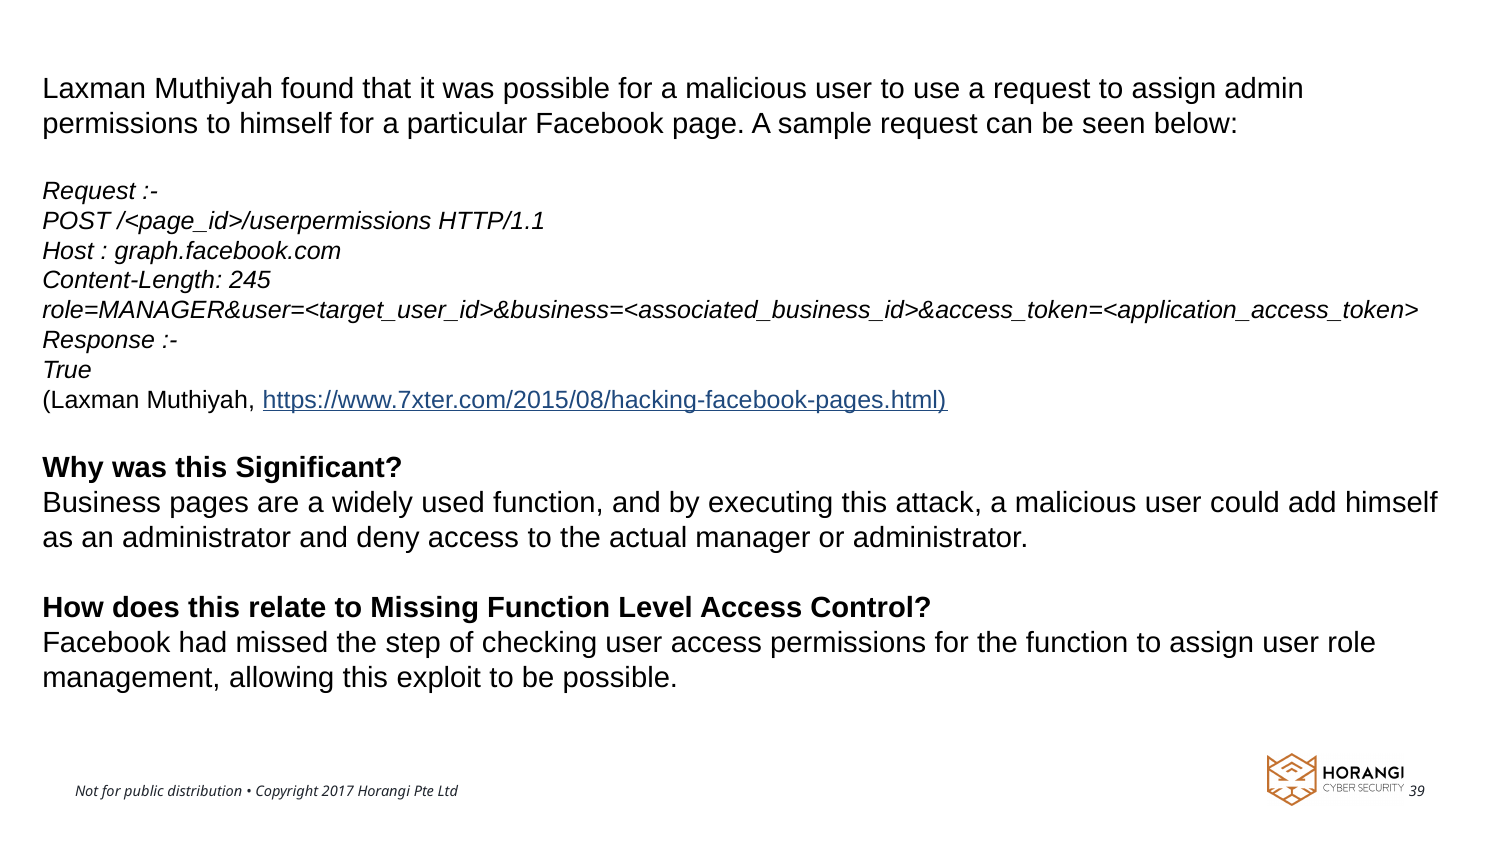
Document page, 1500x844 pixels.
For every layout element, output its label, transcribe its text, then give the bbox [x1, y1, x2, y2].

text_box Laxman Muthiyah found that it was possible for a malicious user to use a request to assign admin permissions to himself for a particular Facebook page. A sample request can be seen below: Request :- POST /<page_id>/userpermissions HTTP/1.1 Host : graph.facebook.com Content-Length: 245 role=MANAGER&user=<target_user_id>&business=<associated_business_id>&access_token=<application_access_token> Response :- True (Laxman Muthiyah, https://www.7xter.com/2015/08/hacking-facebook-pages.html) Why was this Significant? Business pages are a widely used function, and by executing this attack, a malicious user could add himself as an administrator and deny access to the actual manager or administrator. How does this relate to Missing Function Level Access Control? Facebook had missed the step of checking user access permissions for the function to assign user role management, allowing this exploit to be possible. [27, 61, 1468, 701]
picture [1266, 753, 1404, 806]
